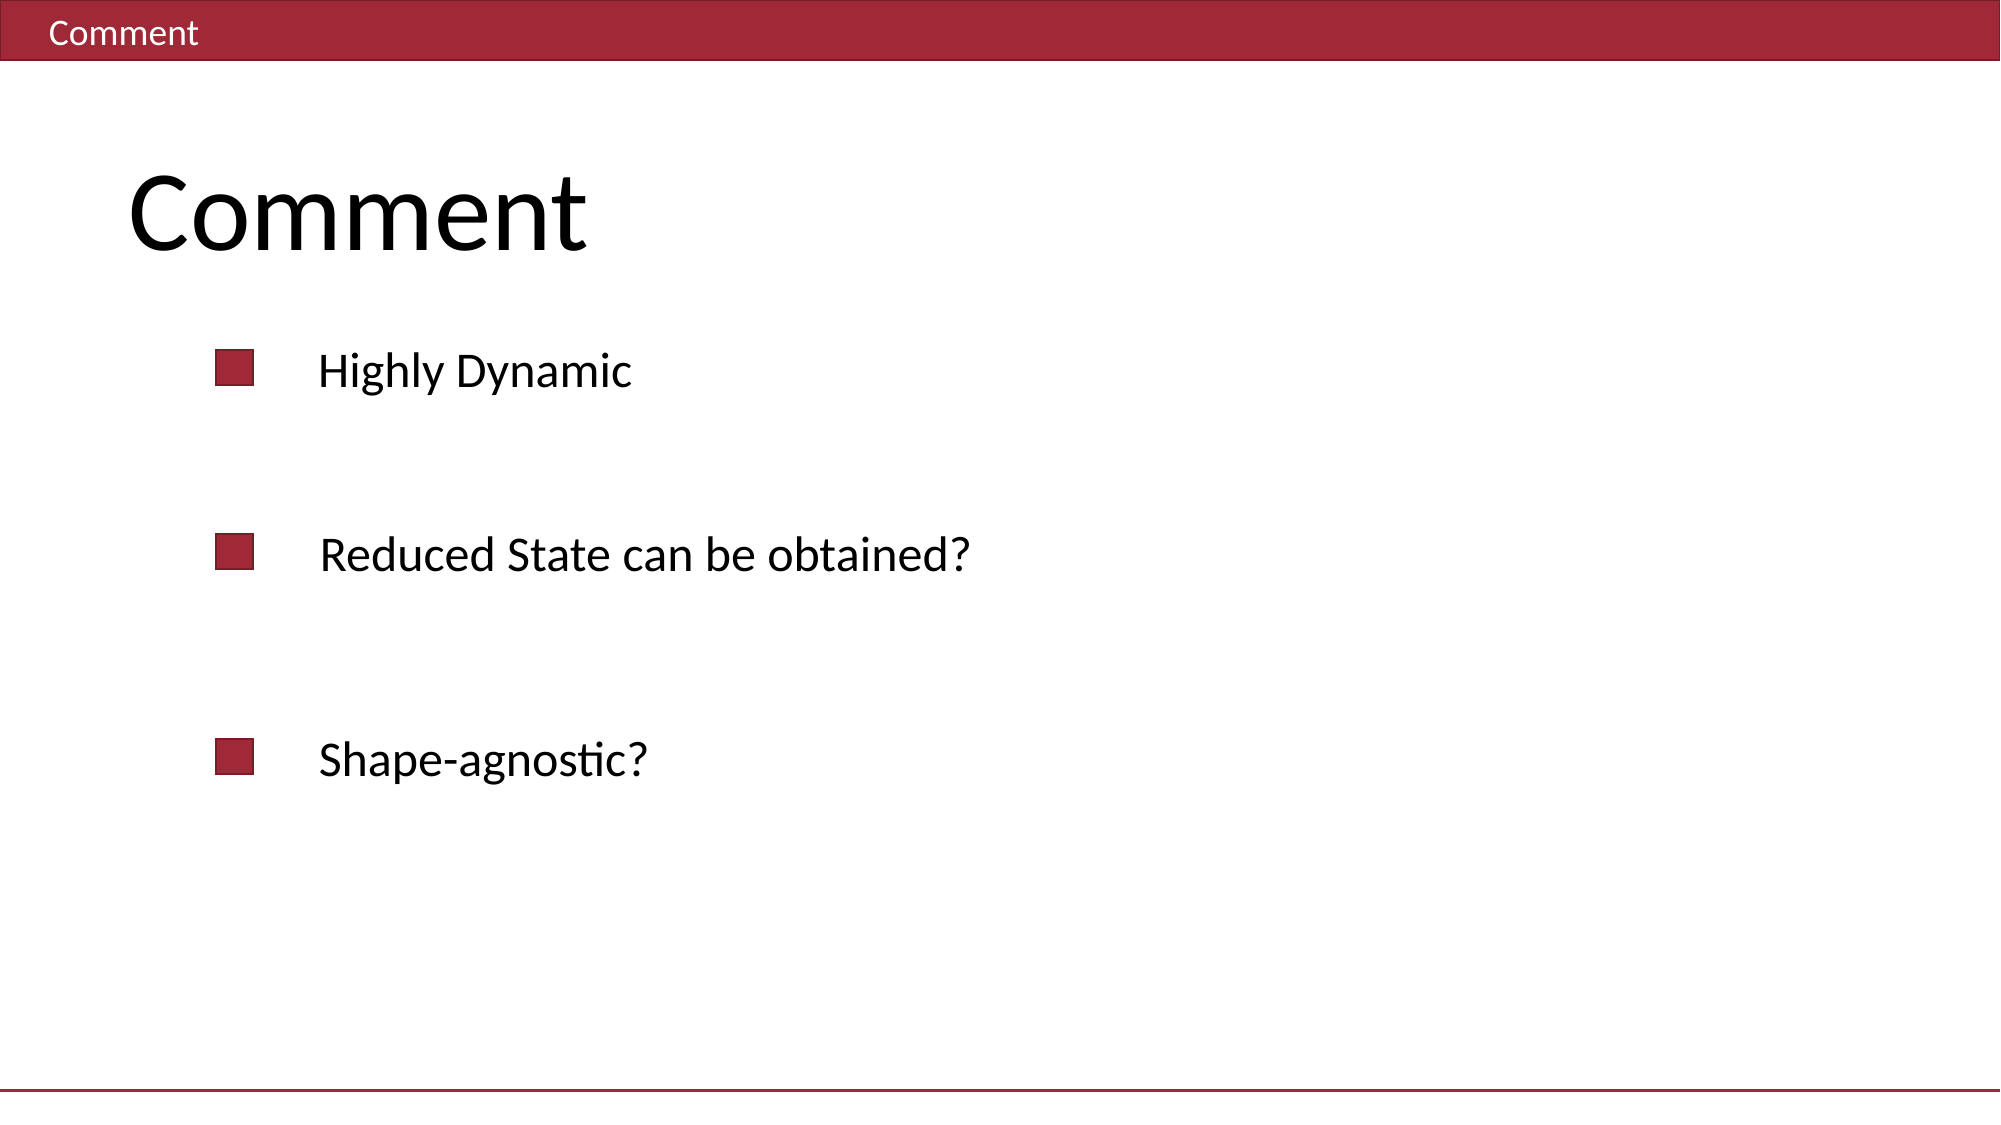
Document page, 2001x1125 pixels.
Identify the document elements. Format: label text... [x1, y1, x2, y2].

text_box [215, 513, 991, 590]
title Comment [113, 100, 1638, 282]
text_box Comment [0, 0, 2000, 61]
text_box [215, 330, 650, 406]
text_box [215, 718, 667, 795]
